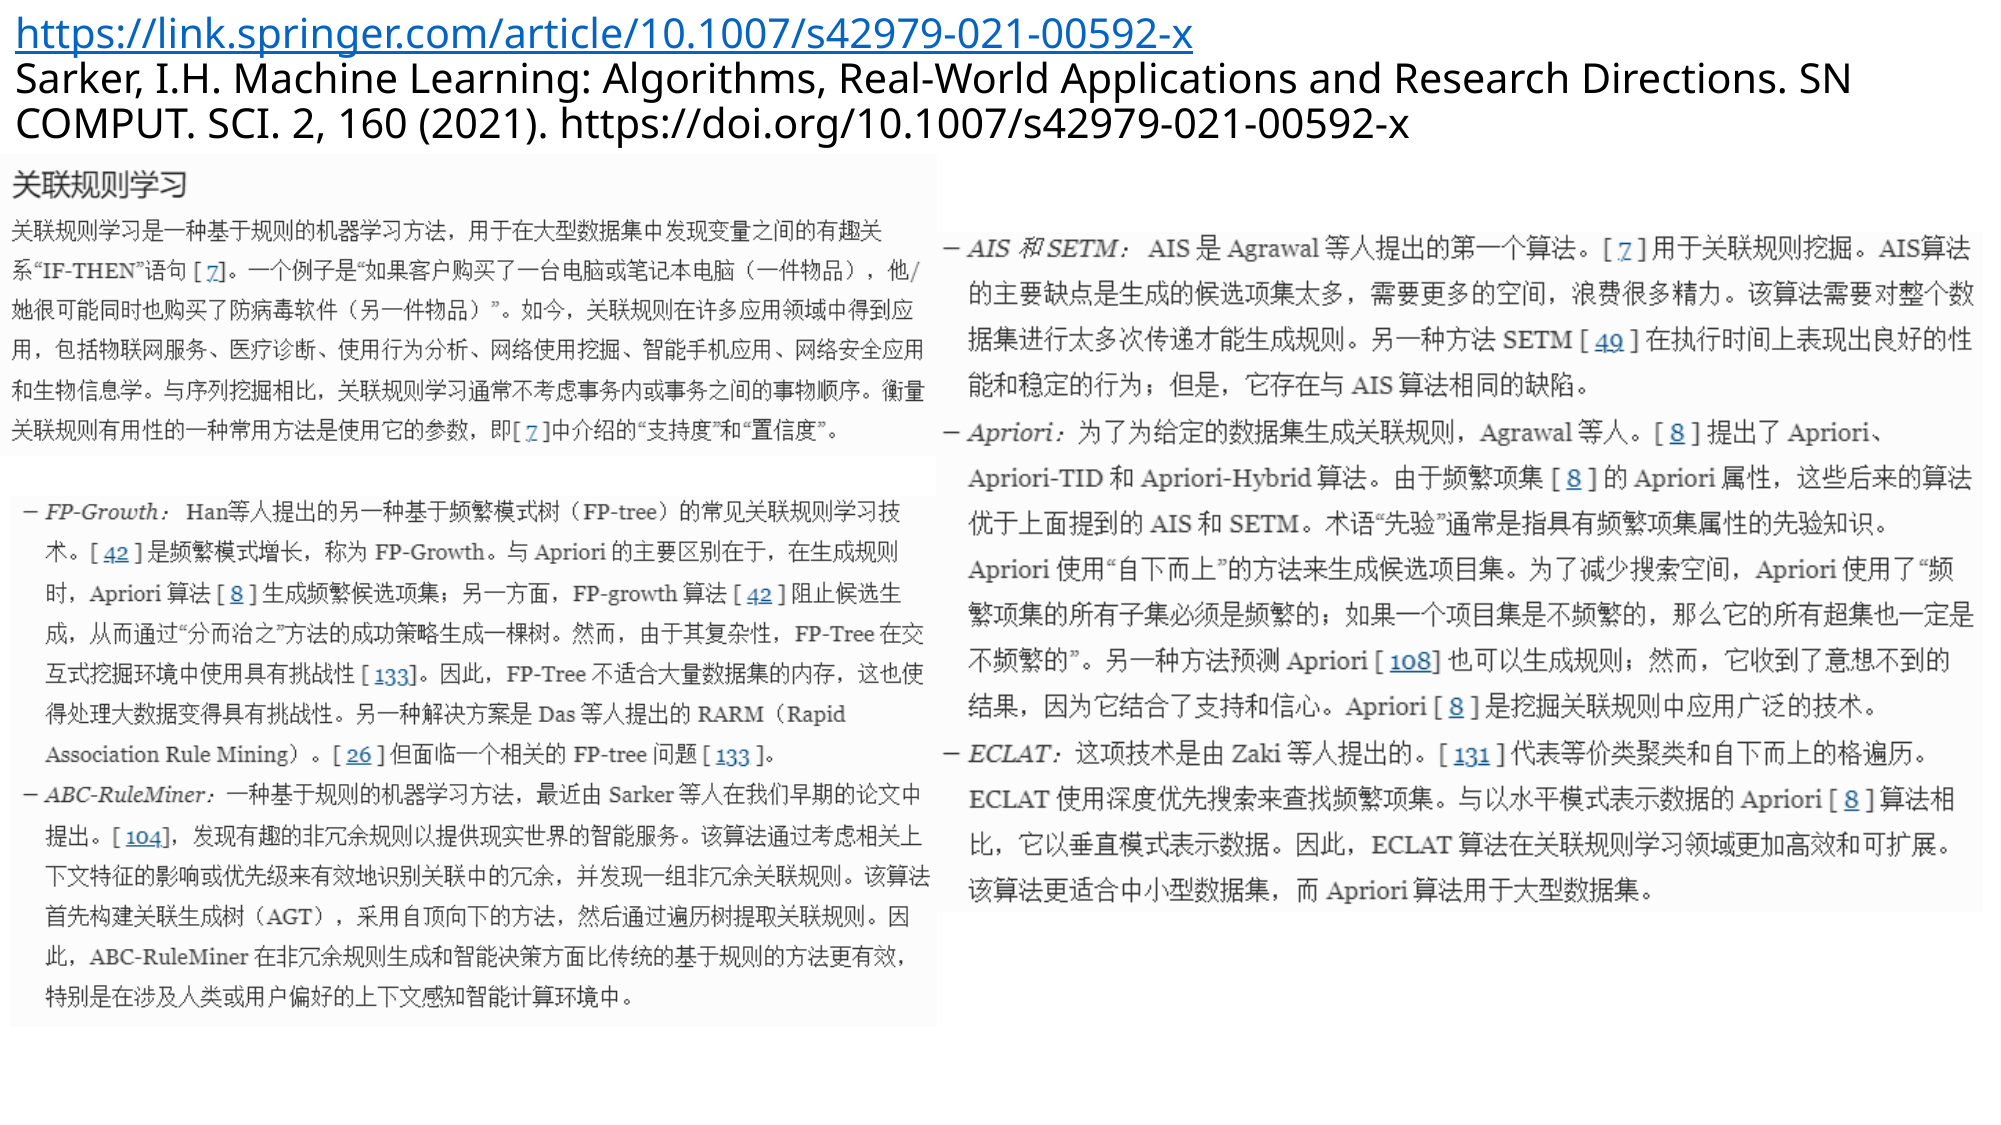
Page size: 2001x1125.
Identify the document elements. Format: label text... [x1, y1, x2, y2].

title https://link.springer.com/article/10.1007/s42979-021-00592-x Sarker, I.H. Machine Learning: Algorithms, Real-World Applications and Research Directions. SN COMPUT. SCI. 2, 160 (2021). https://doi.org/10.1007/s42979-021-00592-x [0, 0, 2000, 155]
picture [0, 154, 1983, 1027]
